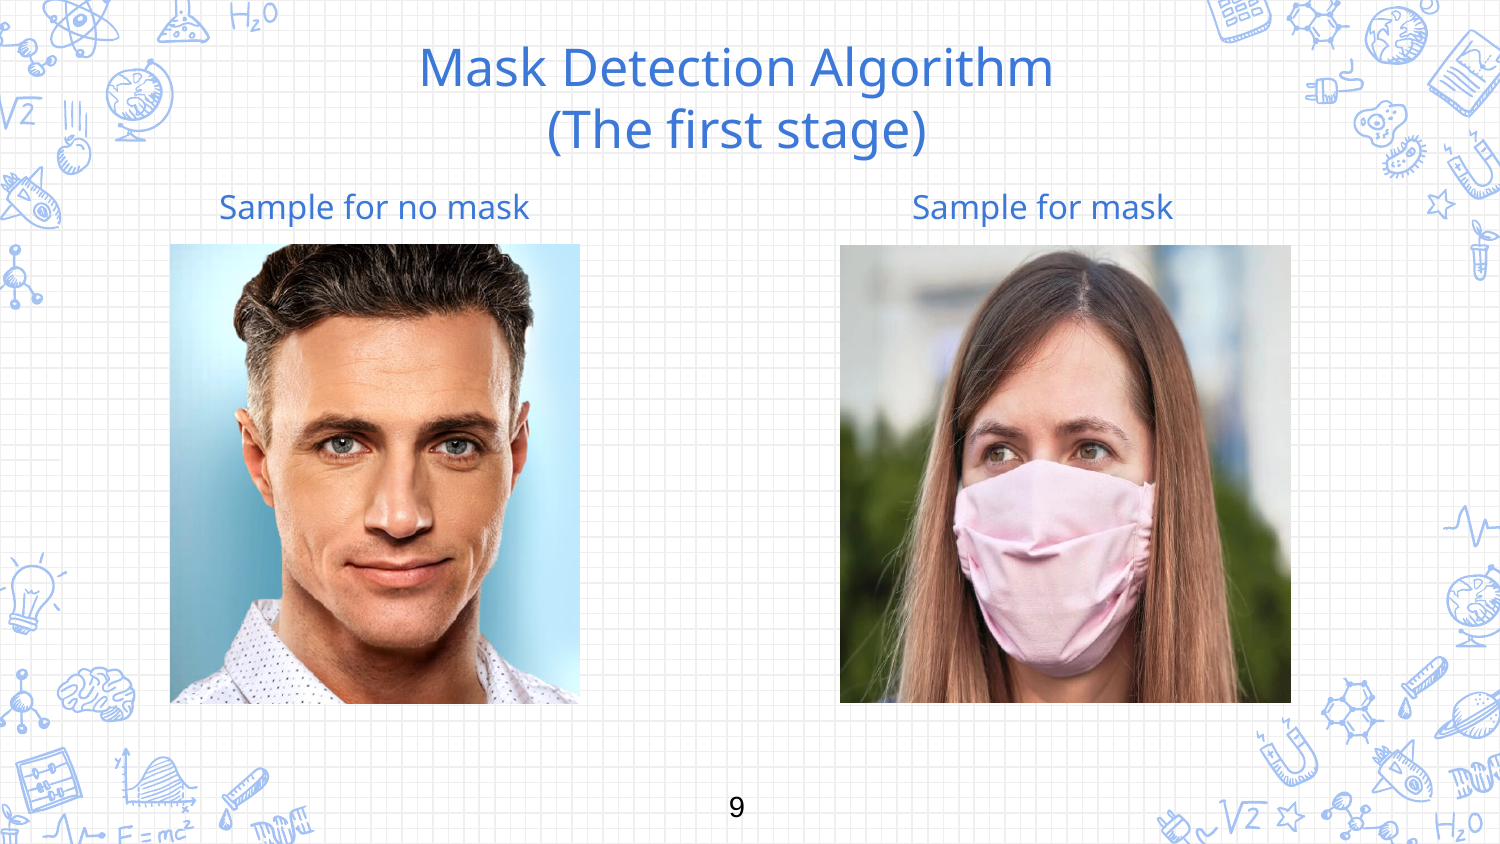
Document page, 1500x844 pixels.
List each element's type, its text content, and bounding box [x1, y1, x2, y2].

text_box Sample for no mask [204, 178, 546, 234]
text_box Mask Detection Algorithm (The first stage) [201, 26, 1274, 167]
text_box 9 [714, 781, 761, 831]
text_box Sample for mask [897, 178, 1189, 234]
picture [840, 245, 1291, 704]
picture [169, 244, 580, 704]
